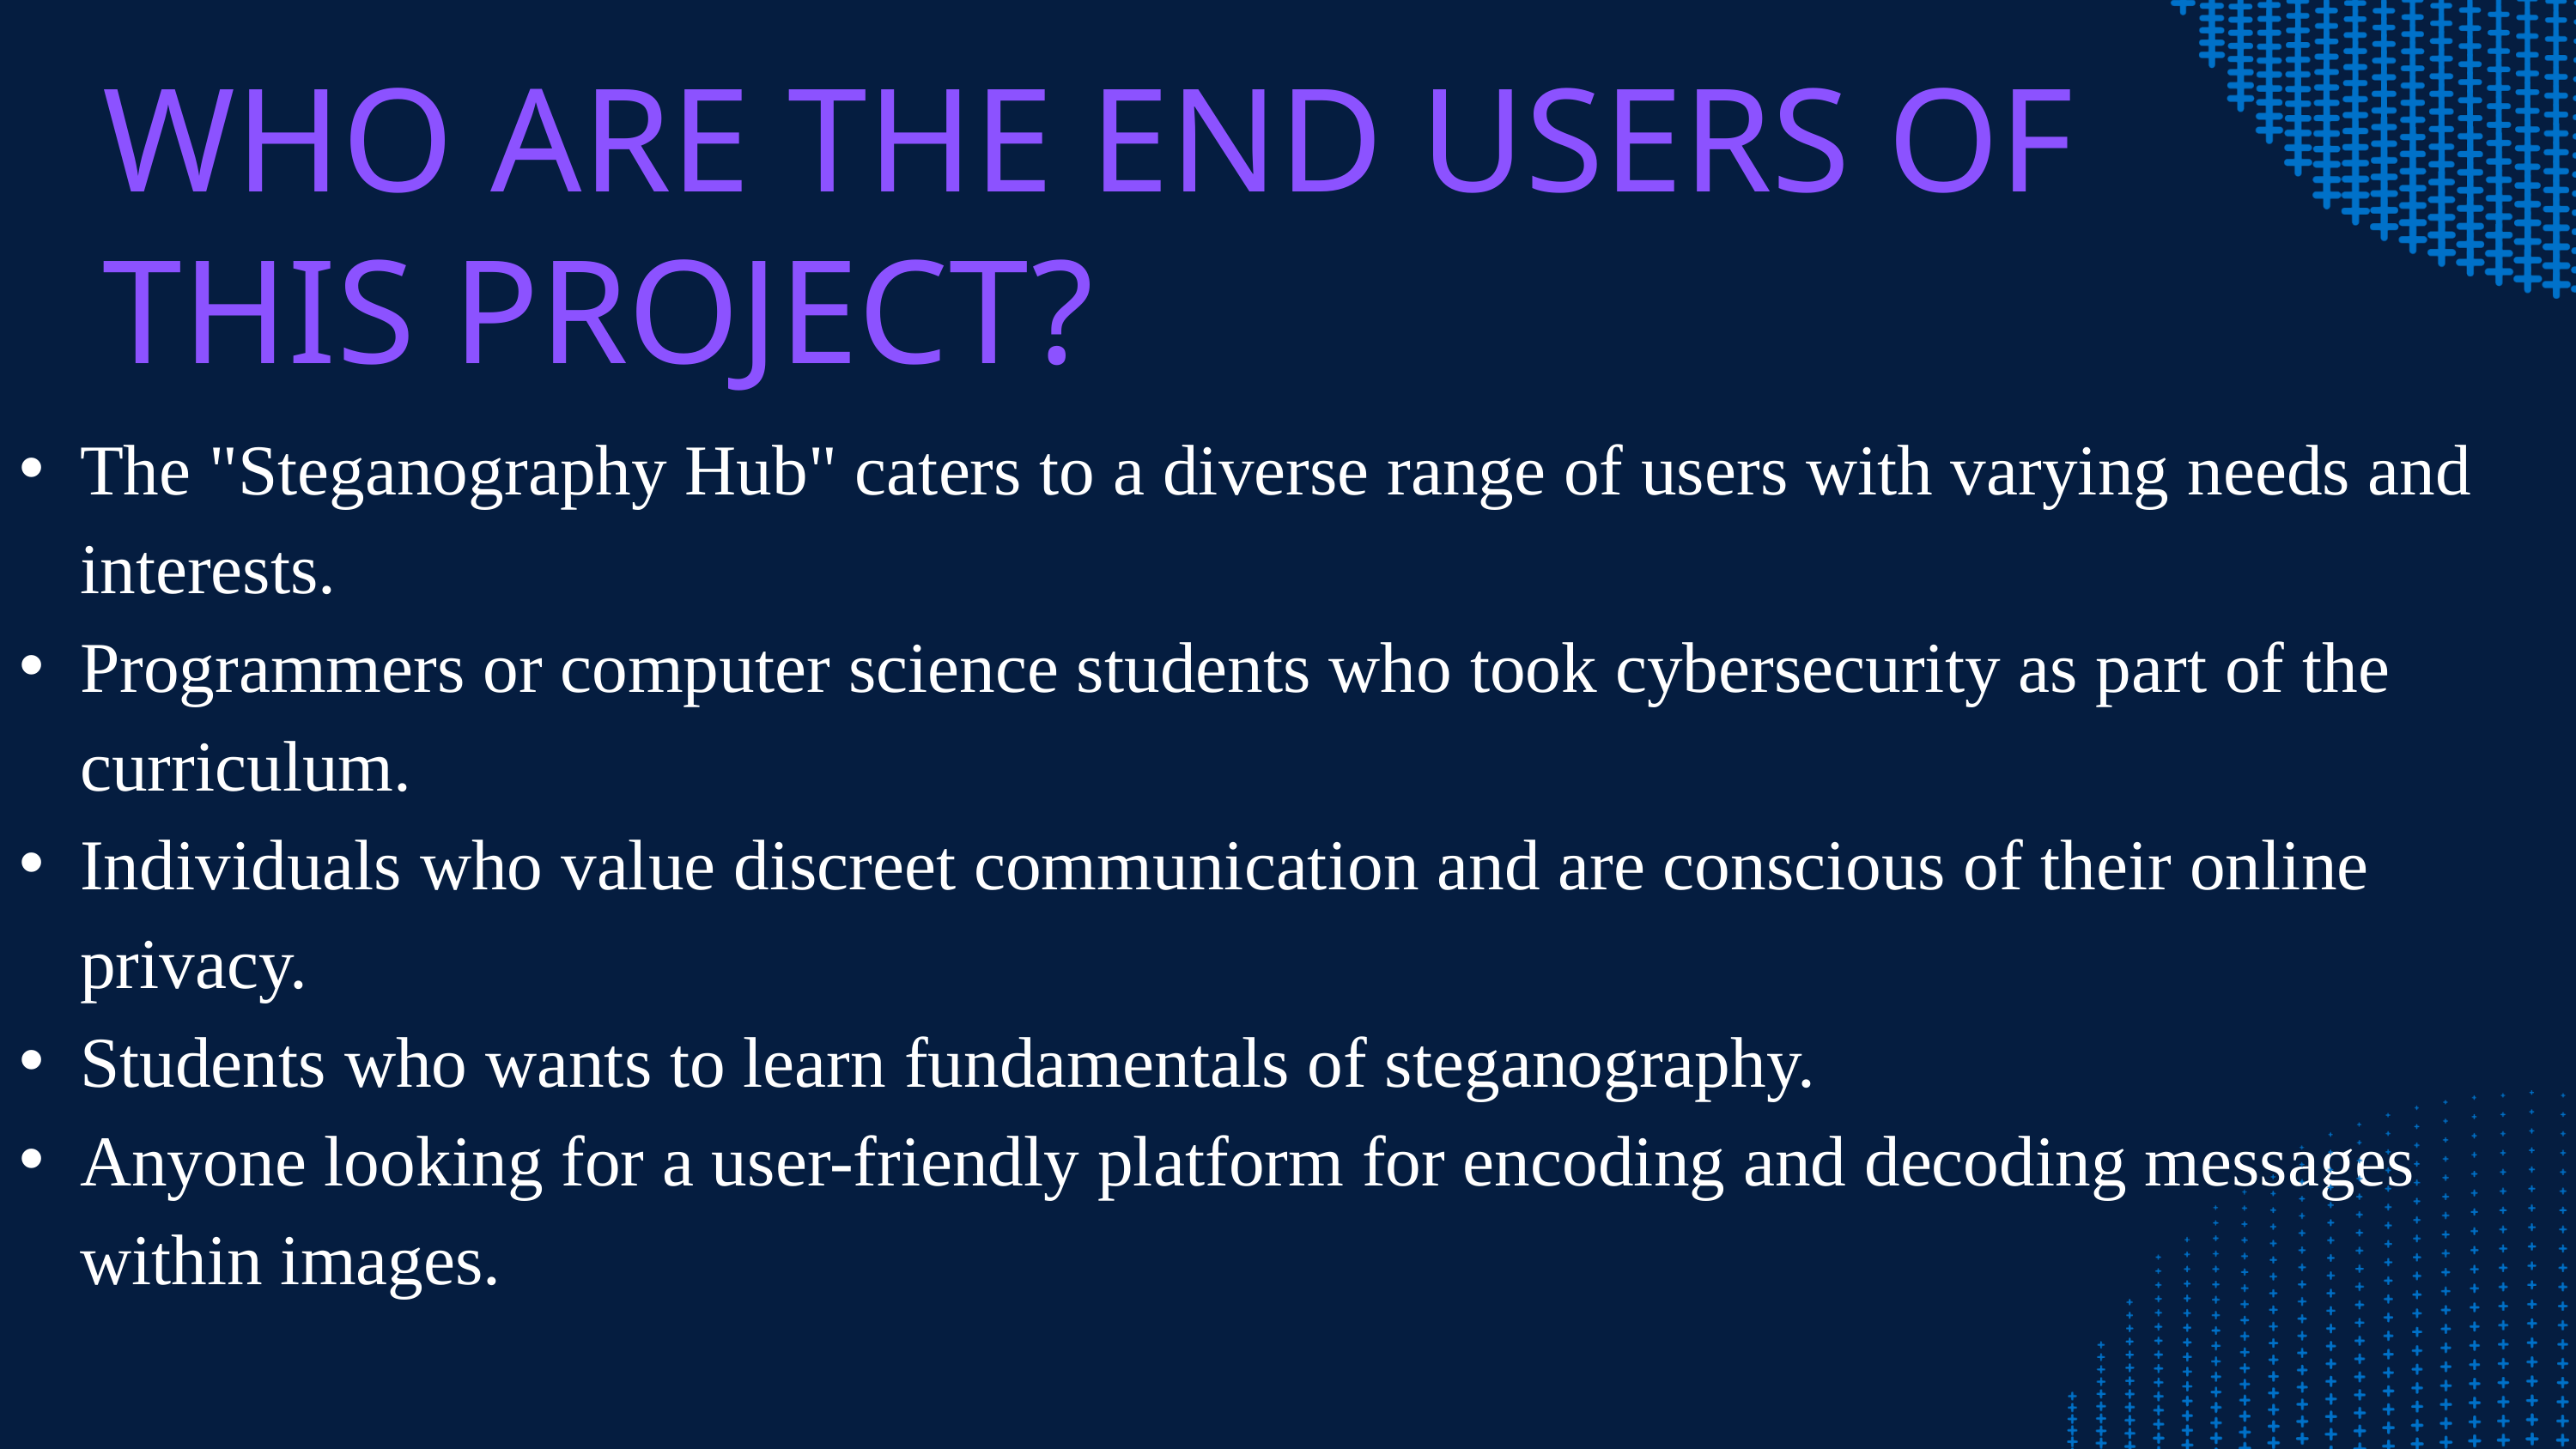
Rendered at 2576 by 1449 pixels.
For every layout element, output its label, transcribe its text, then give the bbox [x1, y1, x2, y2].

text_box The "Steganography Hub" caters to a diverse range of users with varying needs and interests. Programmers or computer science students who took cybersecurity as part of the curriculum. Individuals who value discreet communication and are conscious of their online privacy. Students who wants to learn fundamentals of steganography. Anyone looking for a user-friendly platform for encoding and decoding messages within images. [0, 410, 2492, 1398]
text_box WHO ARE THE END USERS OF THIS PROJECT? [102, 48, 2251, 392]
text_box [2033, 1090, 2576, 1449]
text_box [2143, 0, 2576, 307]
